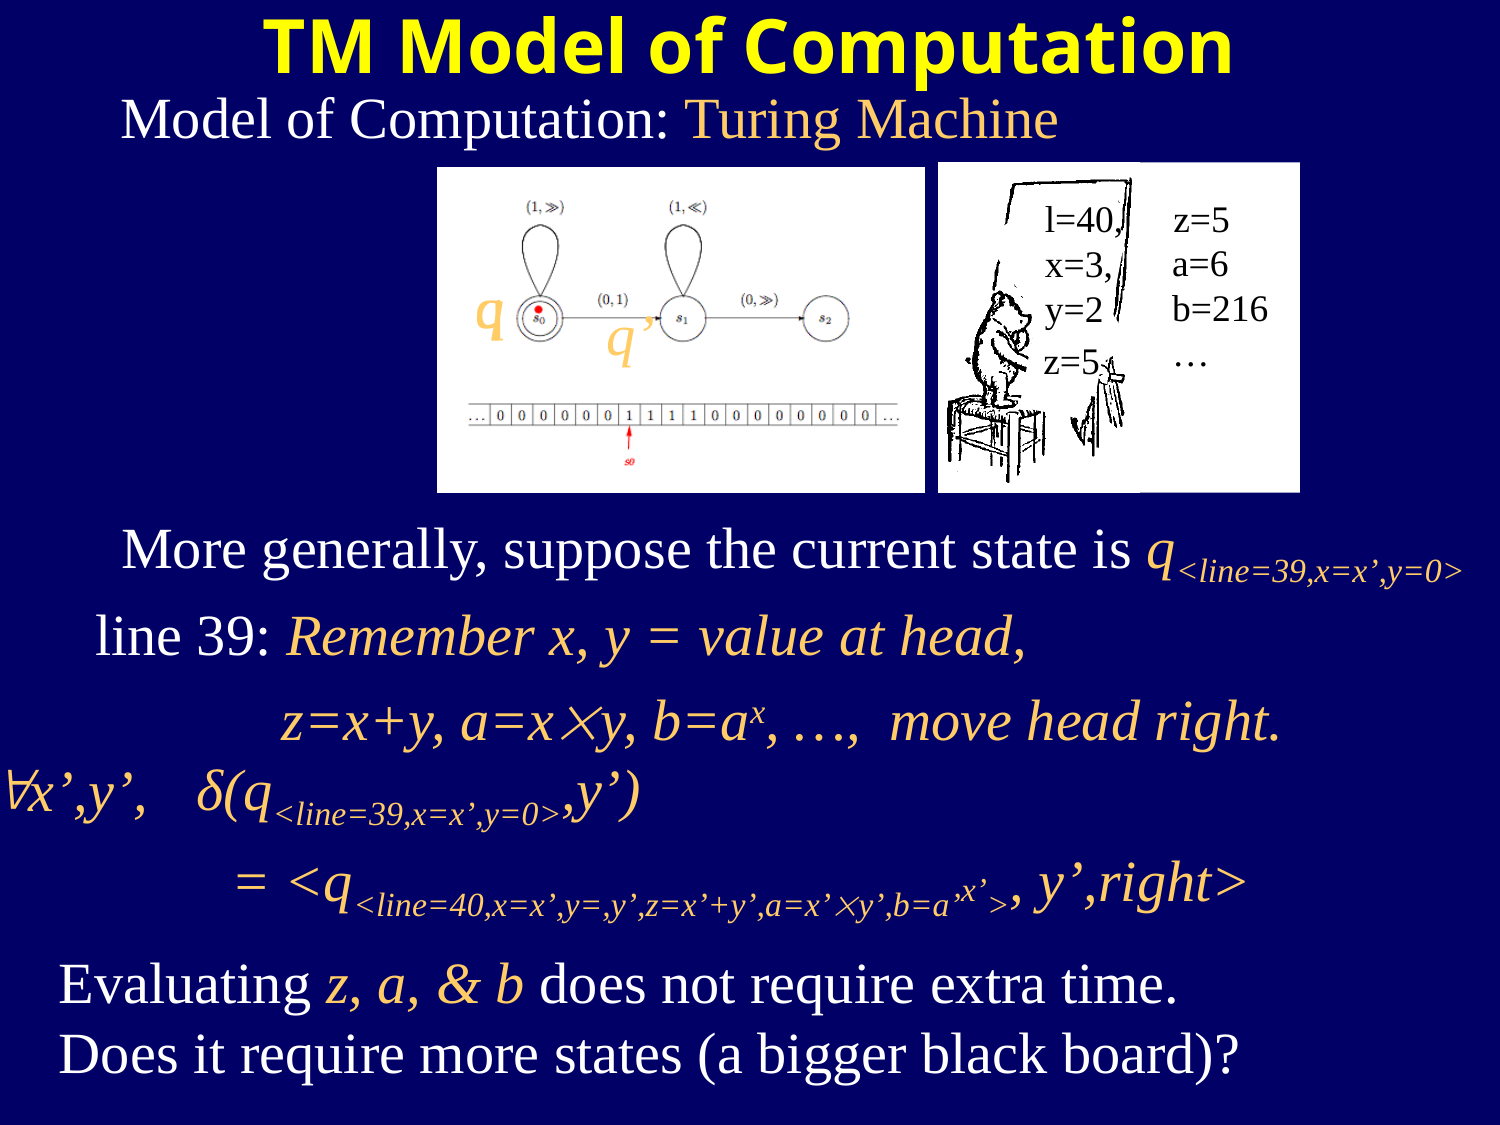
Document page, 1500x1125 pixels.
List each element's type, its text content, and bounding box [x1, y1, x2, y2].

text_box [937, 162, 1140, 493]
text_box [1141, 162, 1301, 493]
text_box Model of Computation: Turing Machine [75, 73, 1450, 158]
text_box line 39: Remember x, y = value at head, [50, 589, 1087, 675]
text_box More generally, suppose the current state is q<line=39,x=x’,y=0> [75, 502, 1500, 597]
text_box a=6 b=216 … [1304, 231, 1314, 381]
picture [437, 167, 925, 493]
text_box δ(q<line=39,x=x’,y=0>,y’) [151, 760, 701, 840]
text_box z=x+y, a=xy, b=ax, …, move head right. [48, 675, 1329, 760]
text_box = <q<line=40,x=x’,y=,y’,z=x’+y’,a=x’y’,b=a’x’>, y’,right> [186, 836, 1297, 931]
text_box Evaluating z, a, & b does not require extra time. Does it require more states (a bigger black board)? [13, 937, 1301, 1093]
text_box x’,y’, [0, 745, 194, 831]
text_box TM Model of Computation [112, 0, 1388, 138]
